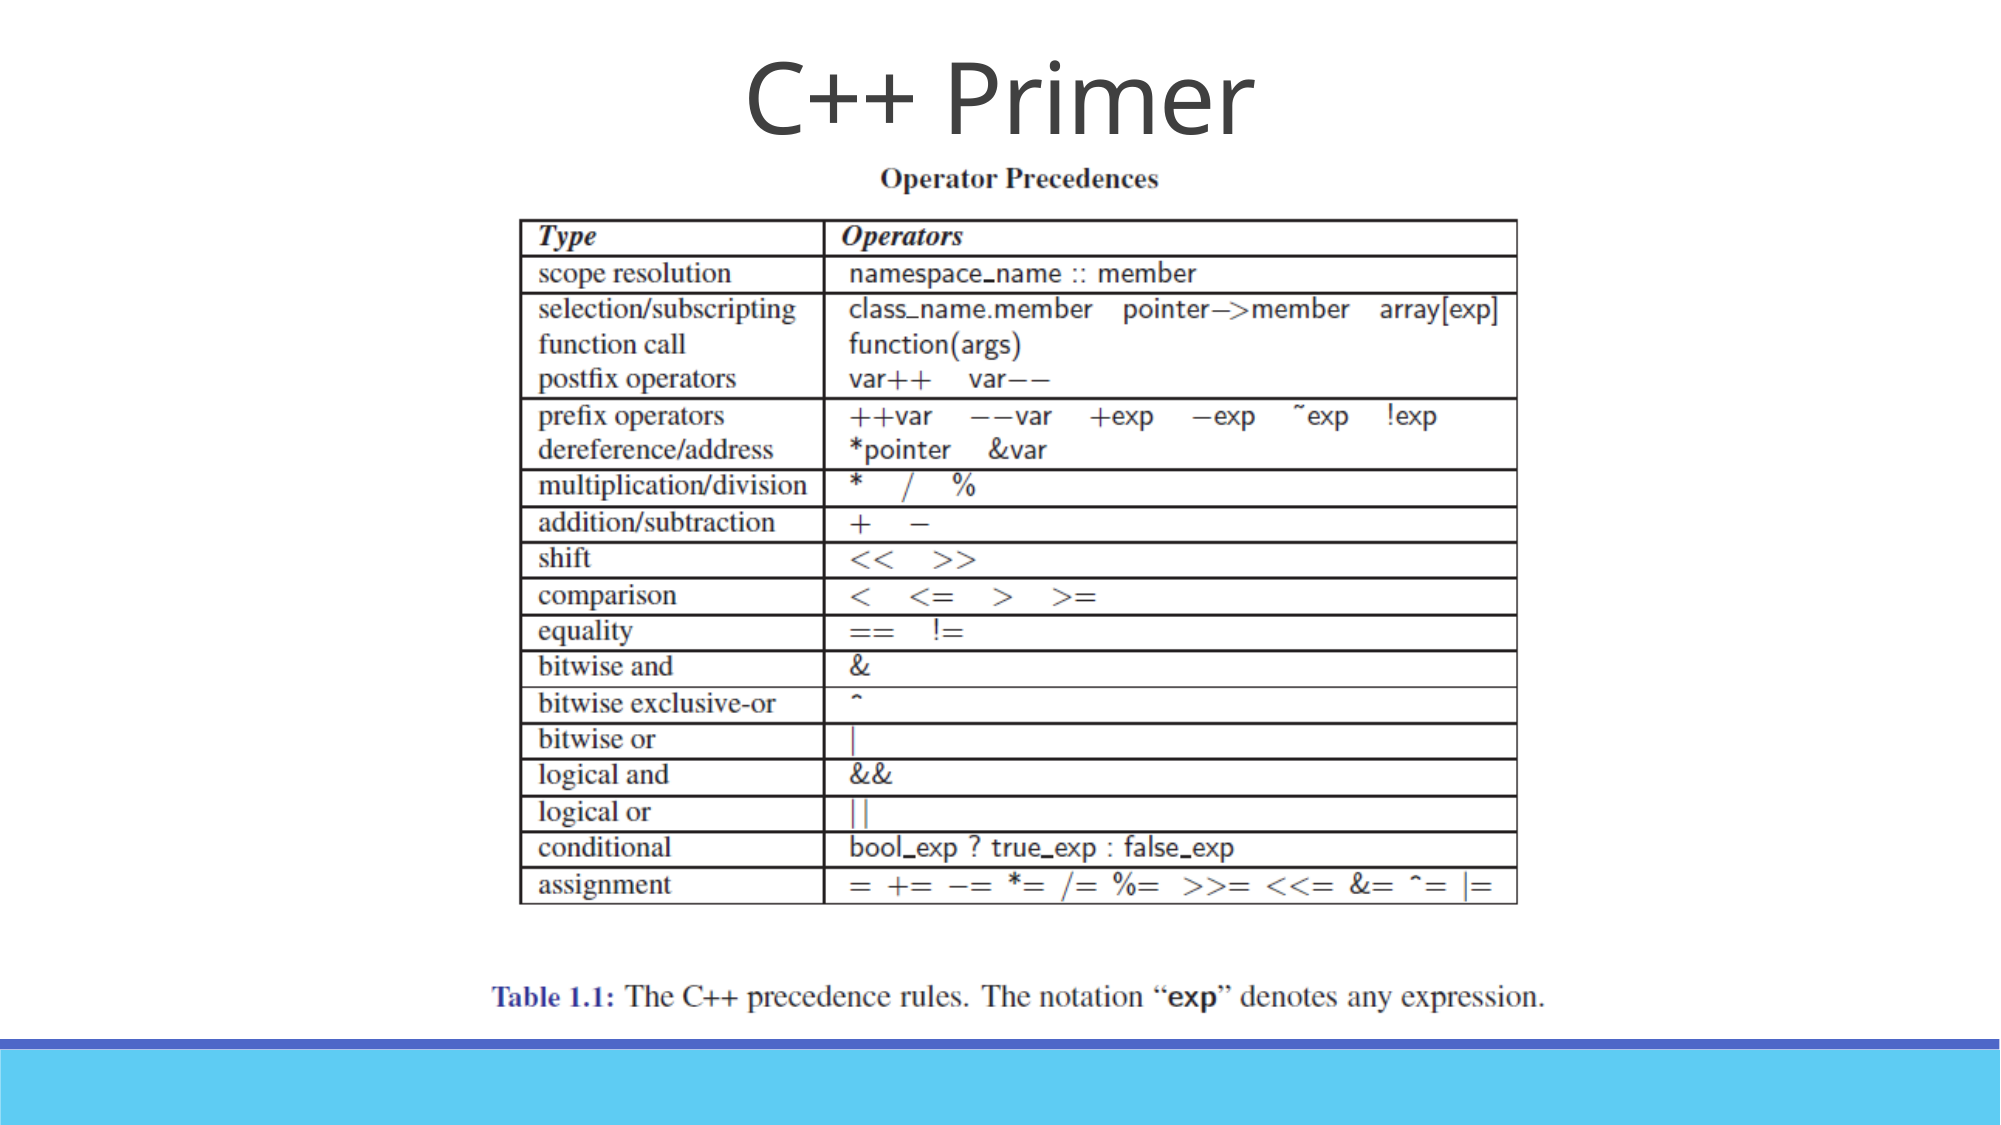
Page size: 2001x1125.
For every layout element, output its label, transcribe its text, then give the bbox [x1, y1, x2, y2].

title C++ Primer [0, 0, 2000, 163]
picture [472, 161, 1564, 1025]
